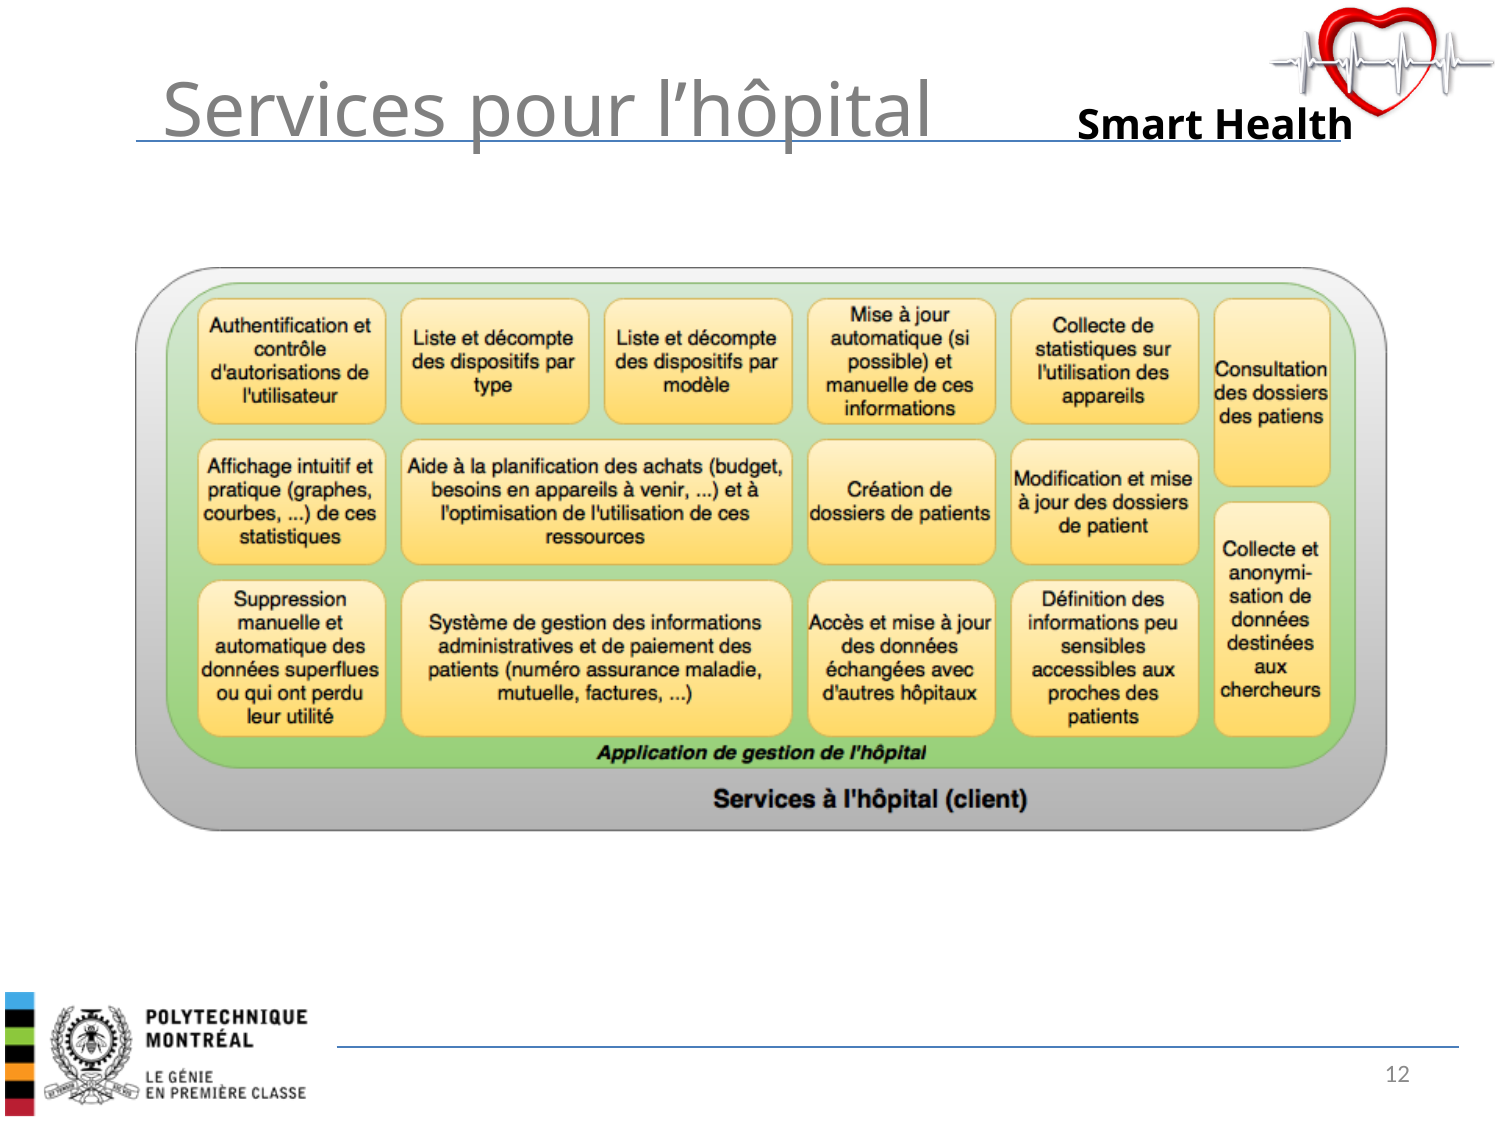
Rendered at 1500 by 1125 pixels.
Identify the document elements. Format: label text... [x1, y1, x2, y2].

text_box Smart Health [880, 90, 1500, 155]
text_box Services pour l’hôpital [147, 149, 1022, 160]
text_box Services pour l’hôpital [147, 54, 1022, 140]
slide_number 12 [1074, 1042, 1425, 1046]
slide_number 12 [1074, 1056, 1425, 1103]
picture [5, 992, 326, 1118]
picture [1269, 2, 1495, 123]
picture [135, 266, 1390, 833]
